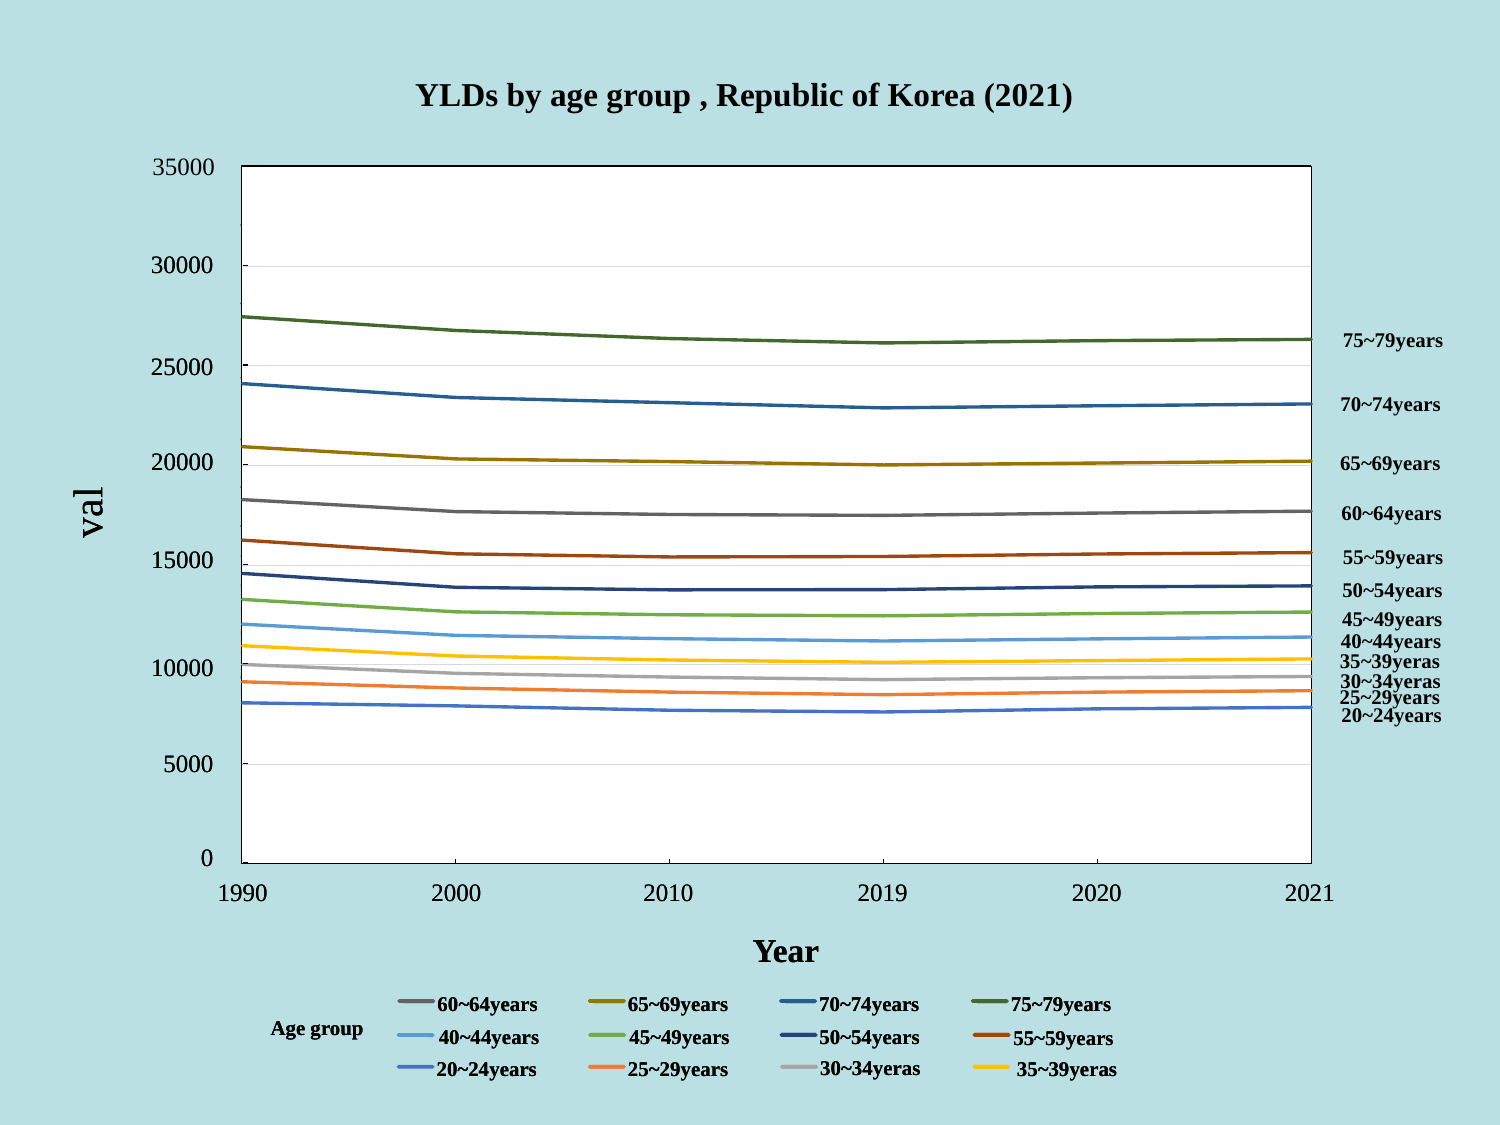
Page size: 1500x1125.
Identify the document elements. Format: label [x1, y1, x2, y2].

text_box [60, 72, 1445, 1082]
